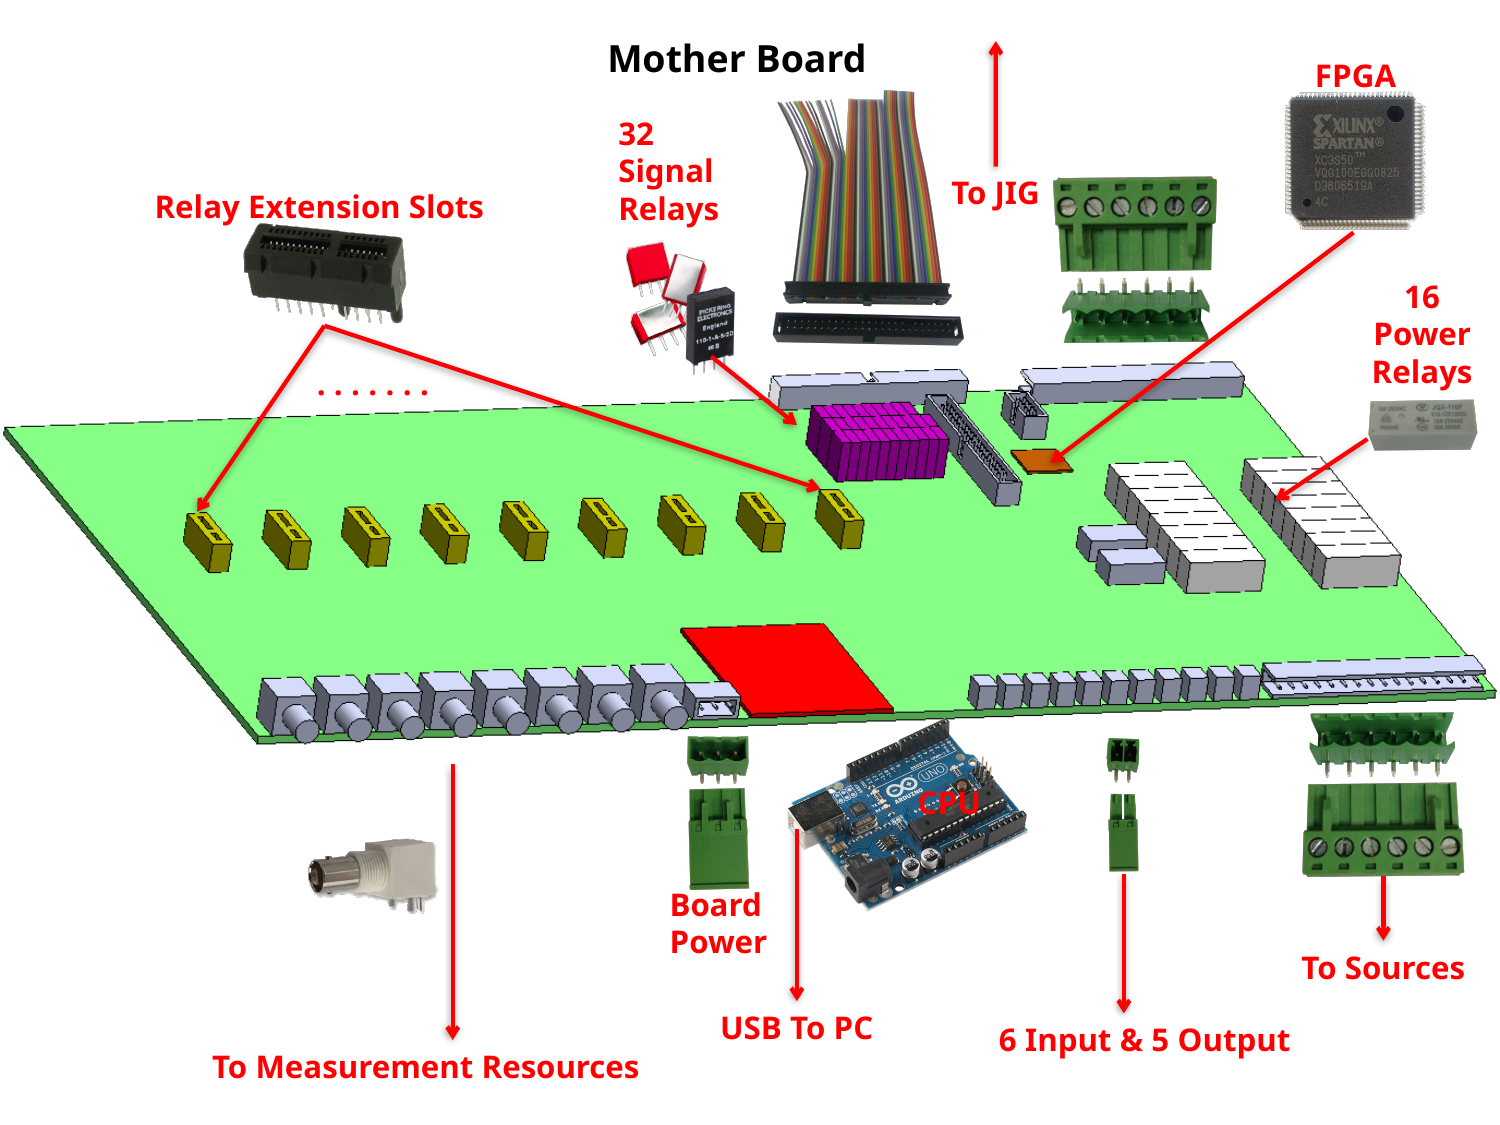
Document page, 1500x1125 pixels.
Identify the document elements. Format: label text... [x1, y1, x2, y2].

picture [768, 87, 965, 347]
picture [1281, 88, 1426, 233]
picture [296, 828, 452, 915]
picture [616, 240, 743, 325]
picture [1050, 170, 1219, 232]
picture [241, 221, 408, 325]
text_box Mother Board [592, 27, 912, 88]
text_box 6 Input & 5 Output [984, 1013, 1306, 1066]
text_box To Measurement Resources [197, 1039, 655, 1092]
text_box 32 Signal Relays [603, 106, 735, 234]
picture [0, 356, 1500, 914]
text_box 16 Power Relays [1358, 269, 1488, 354]
text_box USB To PC [705, 1001, 889, 1054]
text_box To Sources [1286, 940, 1481, 993]
text_box Board Power [654, 877, 783, 968]
text_box FPGA [1300, 48, 1412, 87]
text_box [196, 325, 325, 512]
text_box Relay Extension Slots [139, 179, 500, 232]
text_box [1274, 438, 1368, 501]
text_box To JIG [968, 166, 1056, 219]
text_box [1050, 232, 1354, 464]
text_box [324, 325, 821, 490]
